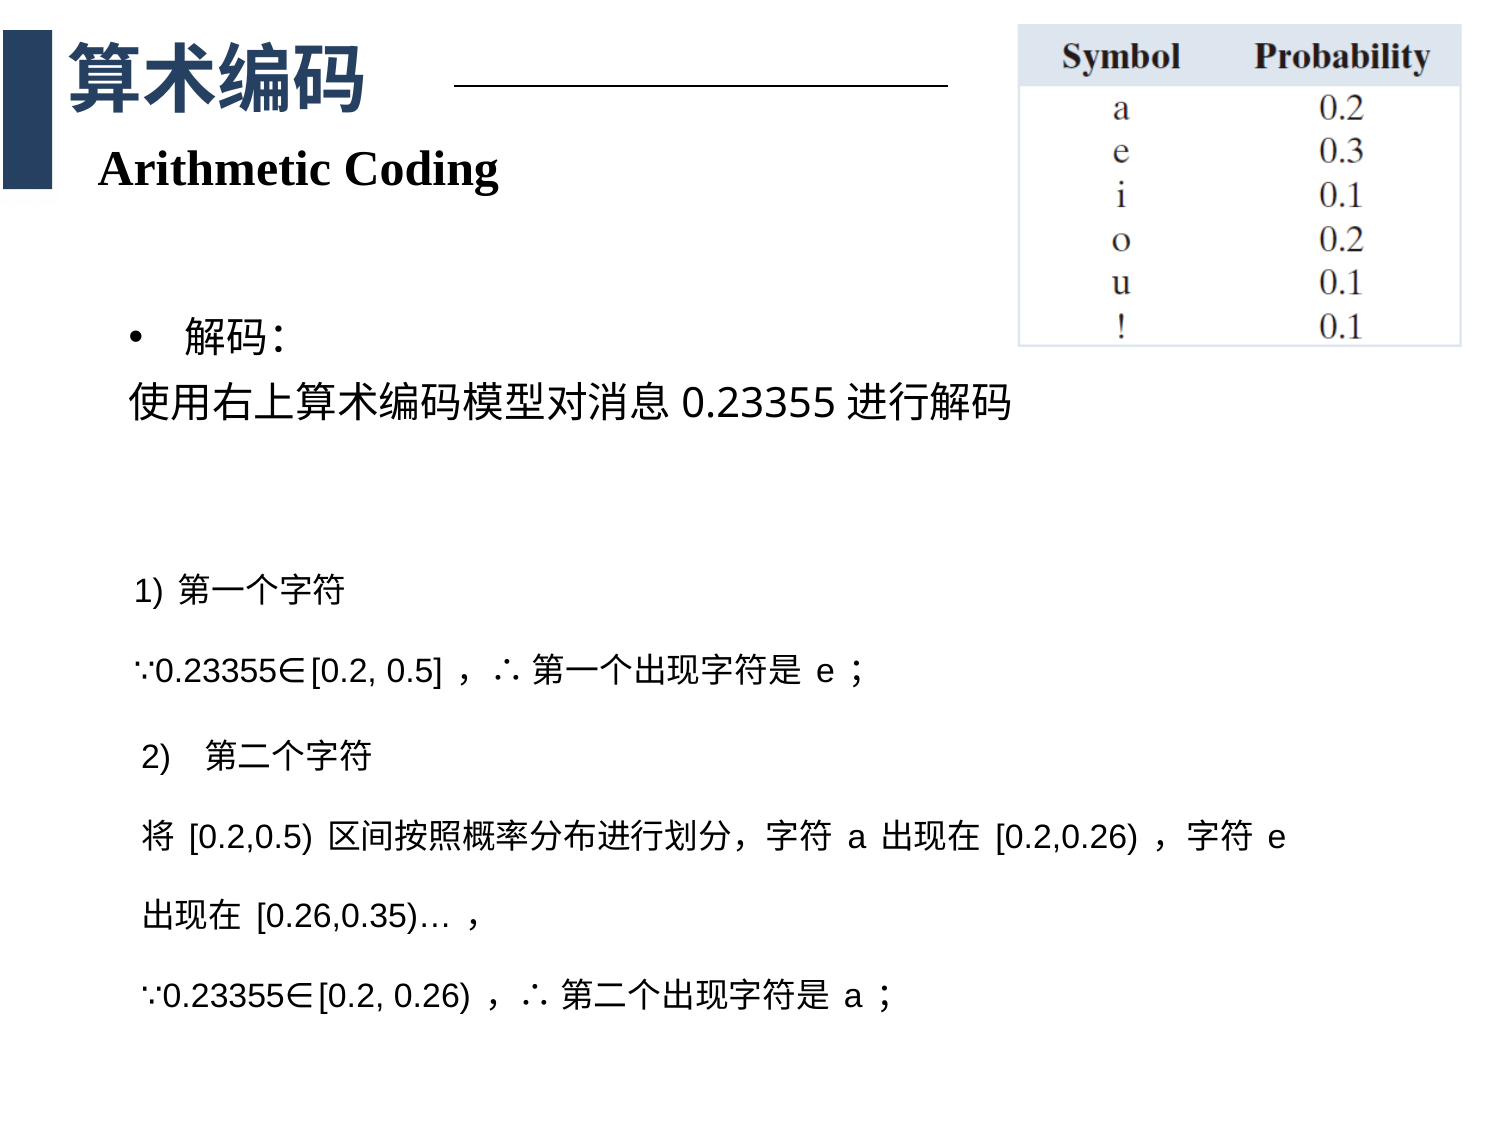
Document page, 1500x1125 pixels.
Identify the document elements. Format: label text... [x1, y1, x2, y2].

text_box 1)第一个字符 ∵0.23355∈[0.2, 0.5]，∴ 第一个出现字符是e； [118, 522, 1162, 697]
text_box 算术编码 [52, 16, 501, 148]
text_box 解码： 使用右上算术编码模型对消息0.23355进行解码 [126, 295, 1334, 426]
picture [982, 0, 1481, 365]
text_box Arithmetic Coding [82, 102, 977, 236]
text_box 2) 第二个字符 将[0.2,0.5)区间按照概率分布进行划分，字符a出现在[0.2,0.26)，字符e出现在[0.26,0.35)…， ∵0.23355∈[0.2, 0.26)，∴ 第二个出现字符是a； [126, 688, 1334, 1022]
text_box [1, 28, 54, 191]
